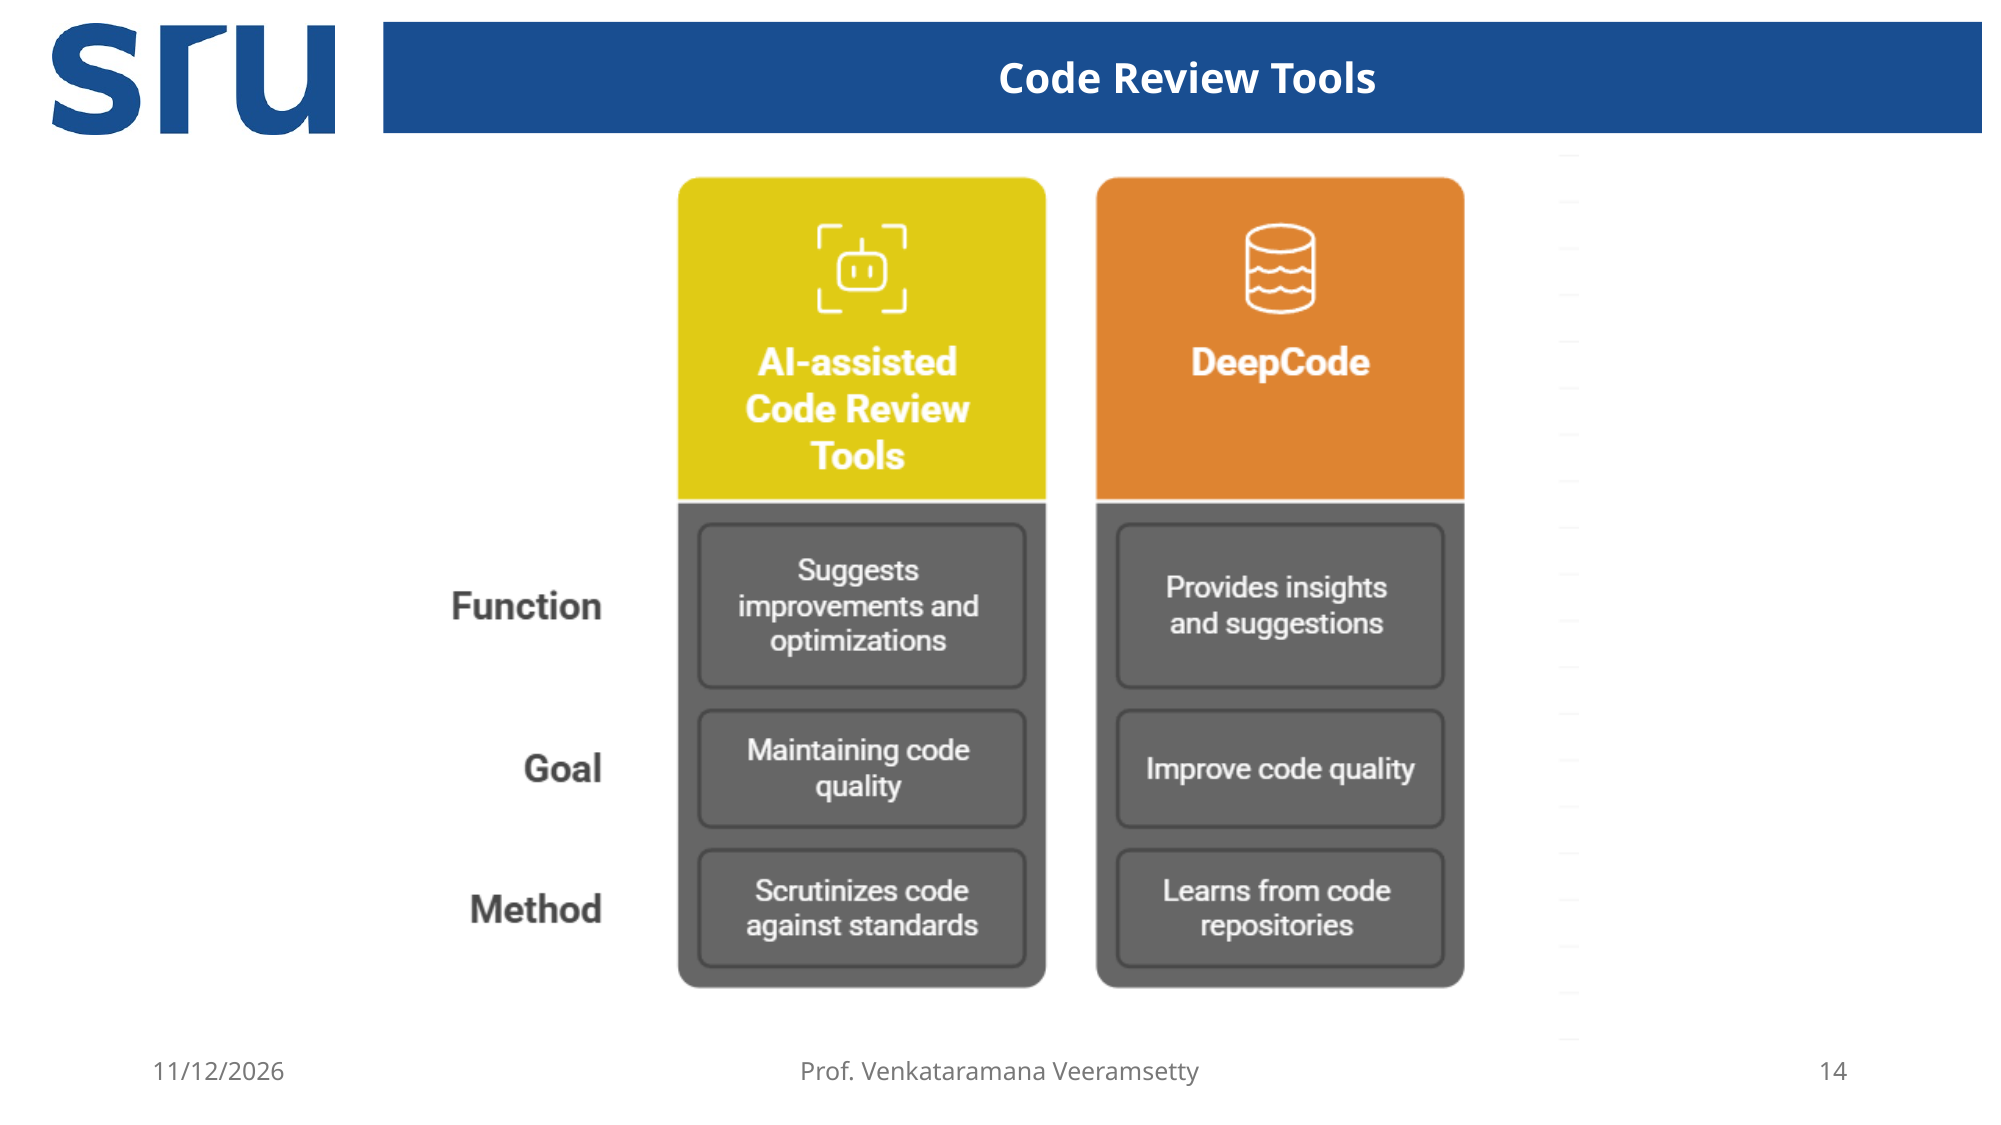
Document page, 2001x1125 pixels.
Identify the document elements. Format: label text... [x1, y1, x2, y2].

picture [354, 137, 1580, 1042]
picture [51, 23, 335, 136]
slide_number 14 [1412, 1042, 1863, 1103]
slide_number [137, 1042, 588, 1103]
footer Prof. Venkataramana Veeramsetty [662, 1042, 1338, 1103]
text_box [382, 21, 1983, 134]
